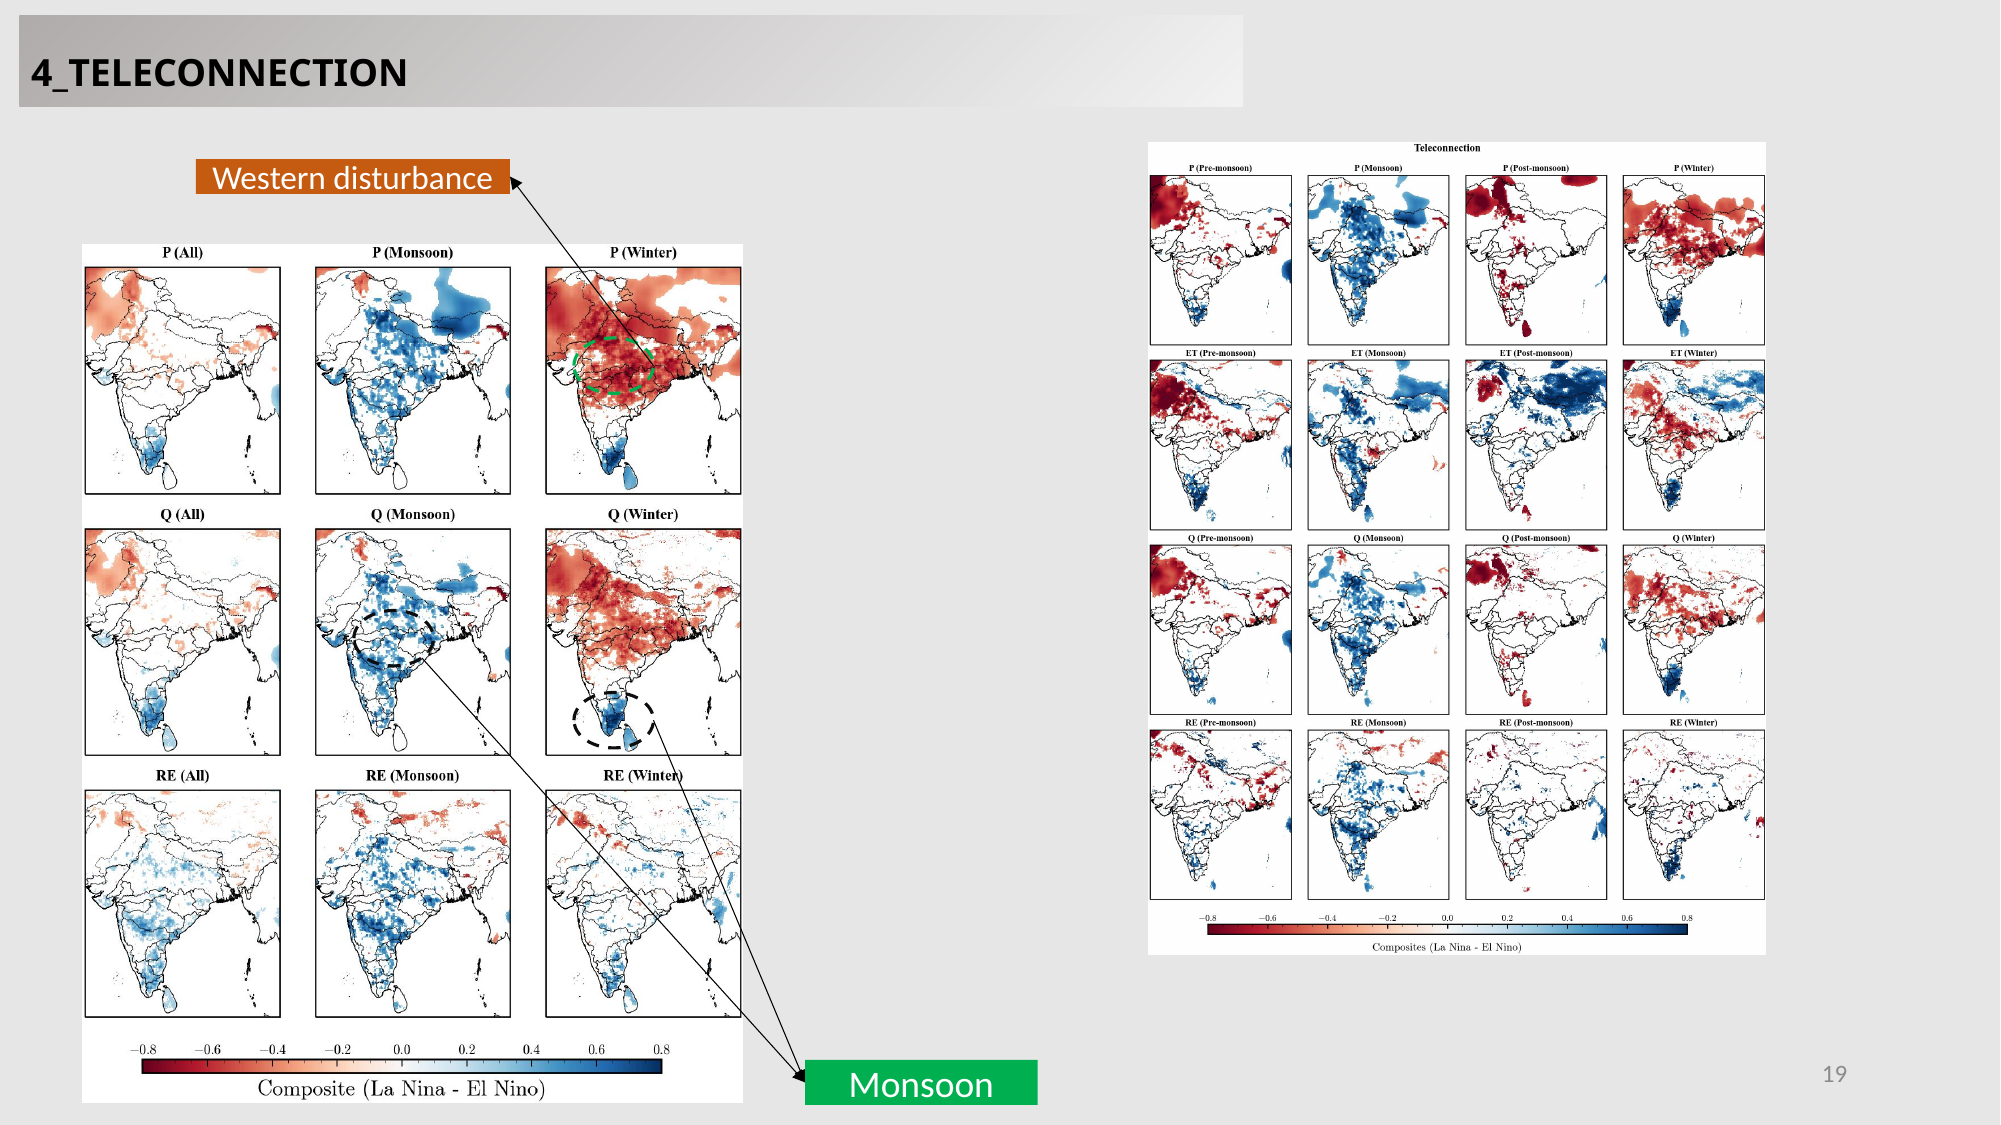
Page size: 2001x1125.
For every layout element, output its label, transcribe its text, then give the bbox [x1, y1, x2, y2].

picture [1148, 142, 1766, 955]
picture [82, 244, 743, 1103]
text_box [509, 176, 654, 366]
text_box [421, 657, 806, 1083]
text_box Monsoon [804, 1059, 1039, 1106]
slide_number 19 [1412, 1042, 1863, 1103]
text_box 4_TELECONNECTION [19, 15, 1244, 107]
text_box Western disturbance [195, 158, 511, 195]
